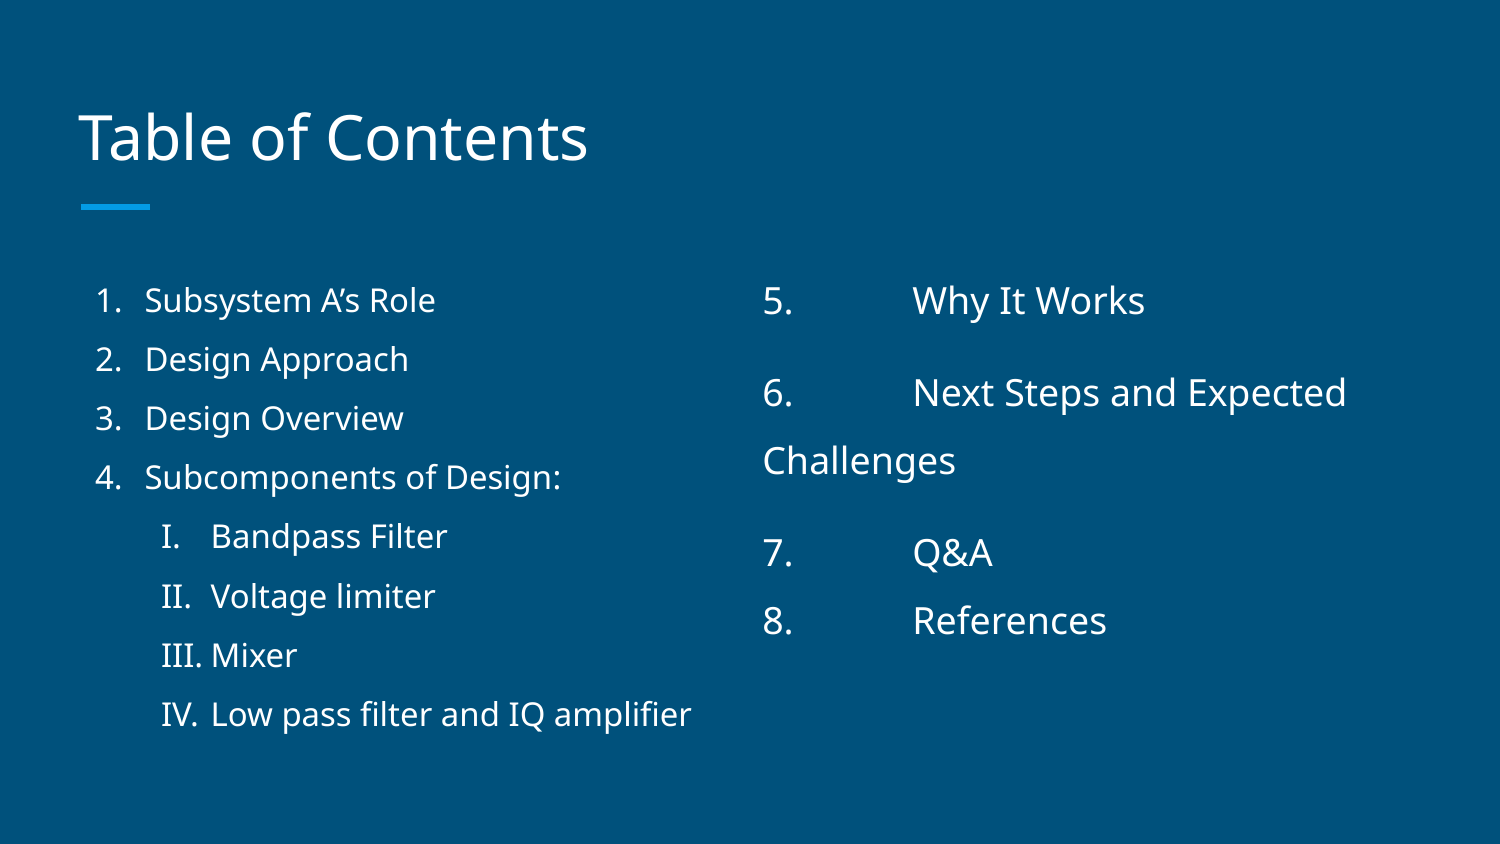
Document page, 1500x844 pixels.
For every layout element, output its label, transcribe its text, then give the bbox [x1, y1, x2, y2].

list 5. Why It Works 6. Next Steps and Expected Challenges 7. Q&A 8. References [672, 169, 1500, 675]
title Table of Contents [63, 75, 1437, 188]
list Subsystem A’s Role Design Approach Design Overview Subcomponents of Design: Bandpass Filter Voltage limiter Mixer Low pass filter and IQ amplifier [63, 244, 771, 750]
